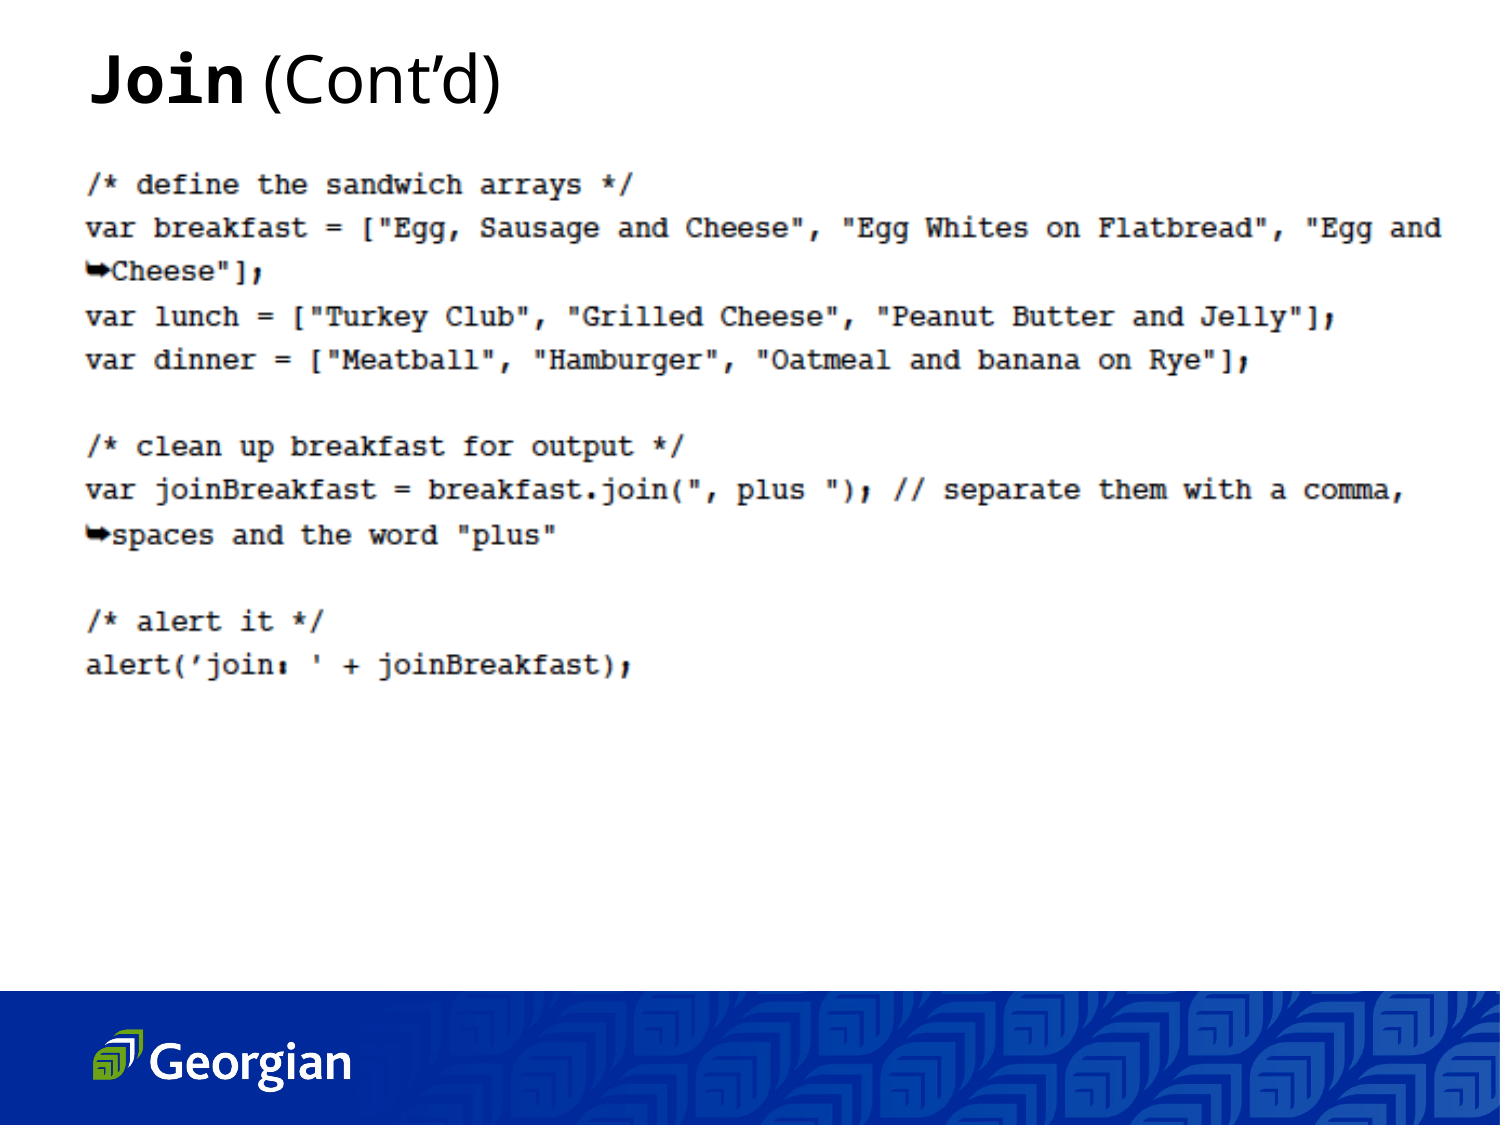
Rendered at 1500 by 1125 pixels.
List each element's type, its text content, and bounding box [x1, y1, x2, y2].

picture [0, 991, 1500, 1125]
list Join (Cont’d) [71, 22, 1457, 146]
picture [73, 162, 1457, 693]
